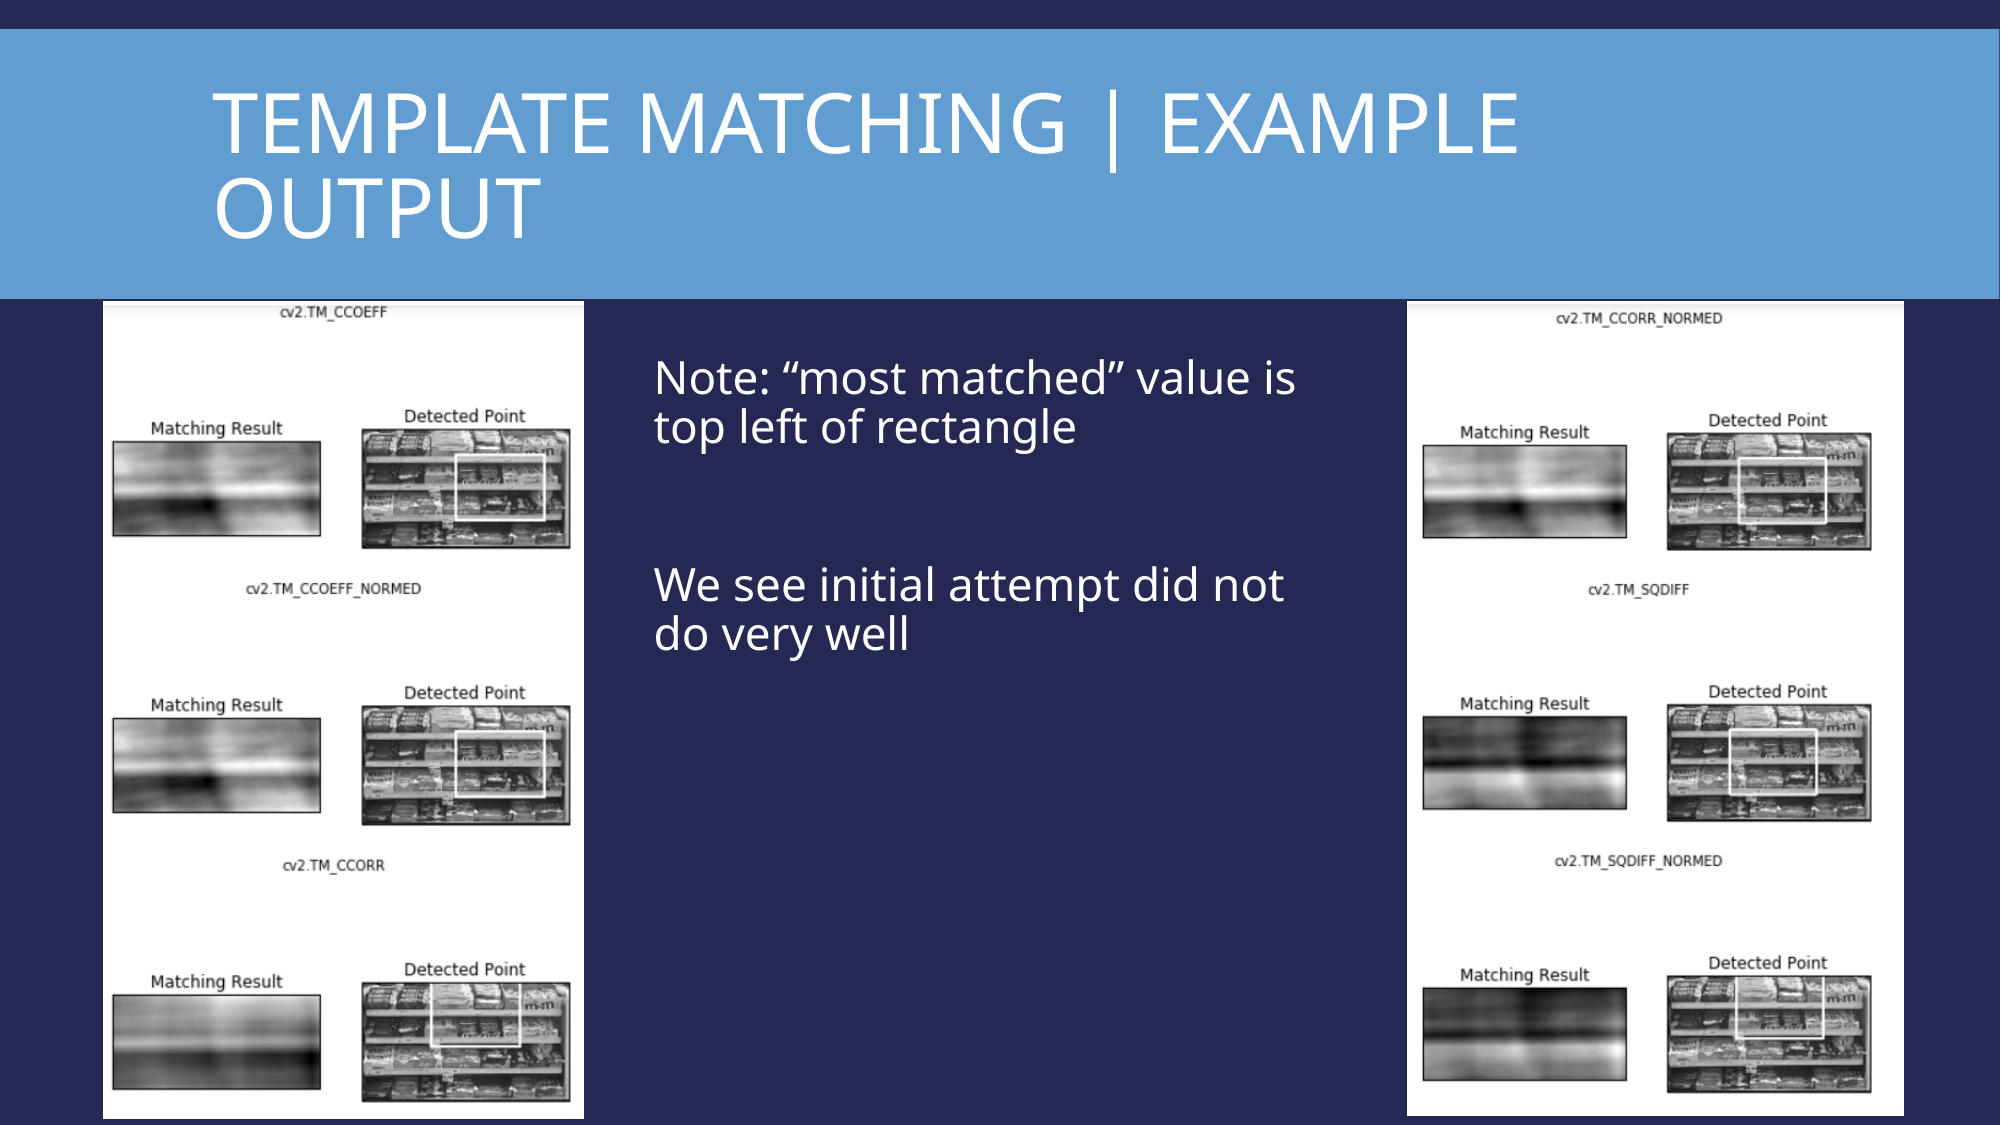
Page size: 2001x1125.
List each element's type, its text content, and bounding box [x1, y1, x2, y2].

title Template matching | example output [197, 46, 1803, 295]
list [103, 300, 585, 1119]
text_box Note: “most matched” value is top left of rectangle We see initial attempt did not do very well [638, 347, 1344, 1054]
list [1407, 300, 1904, 1116]
